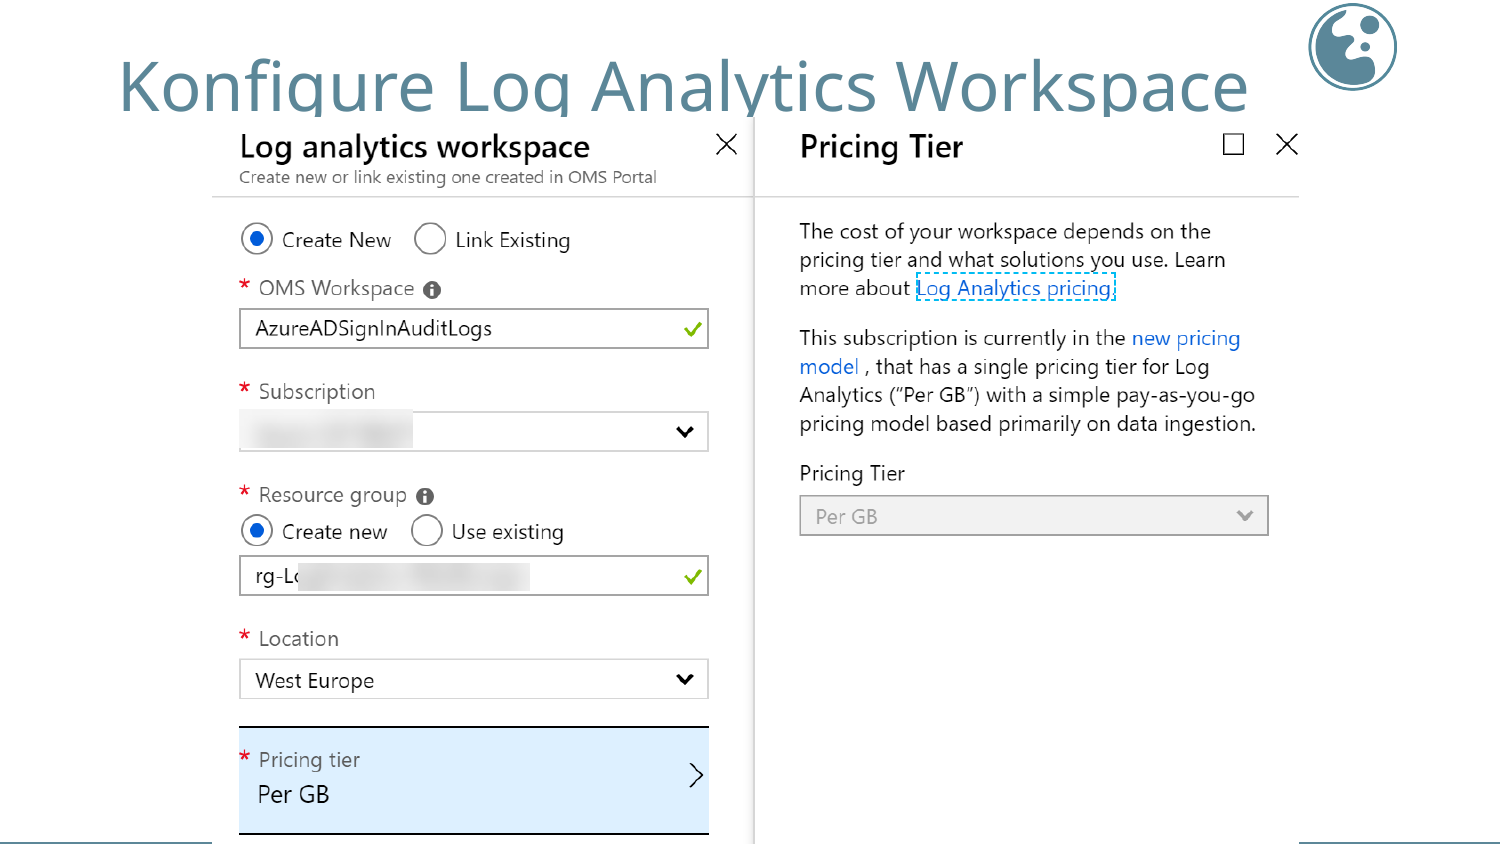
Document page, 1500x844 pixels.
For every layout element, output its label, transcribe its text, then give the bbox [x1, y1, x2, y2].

picture [212, 117, 1299, 844]
picture [1308, 3, 1397, 44]
title Konfigure Log Analytics Workspace [103, 44, 1397, 133]
